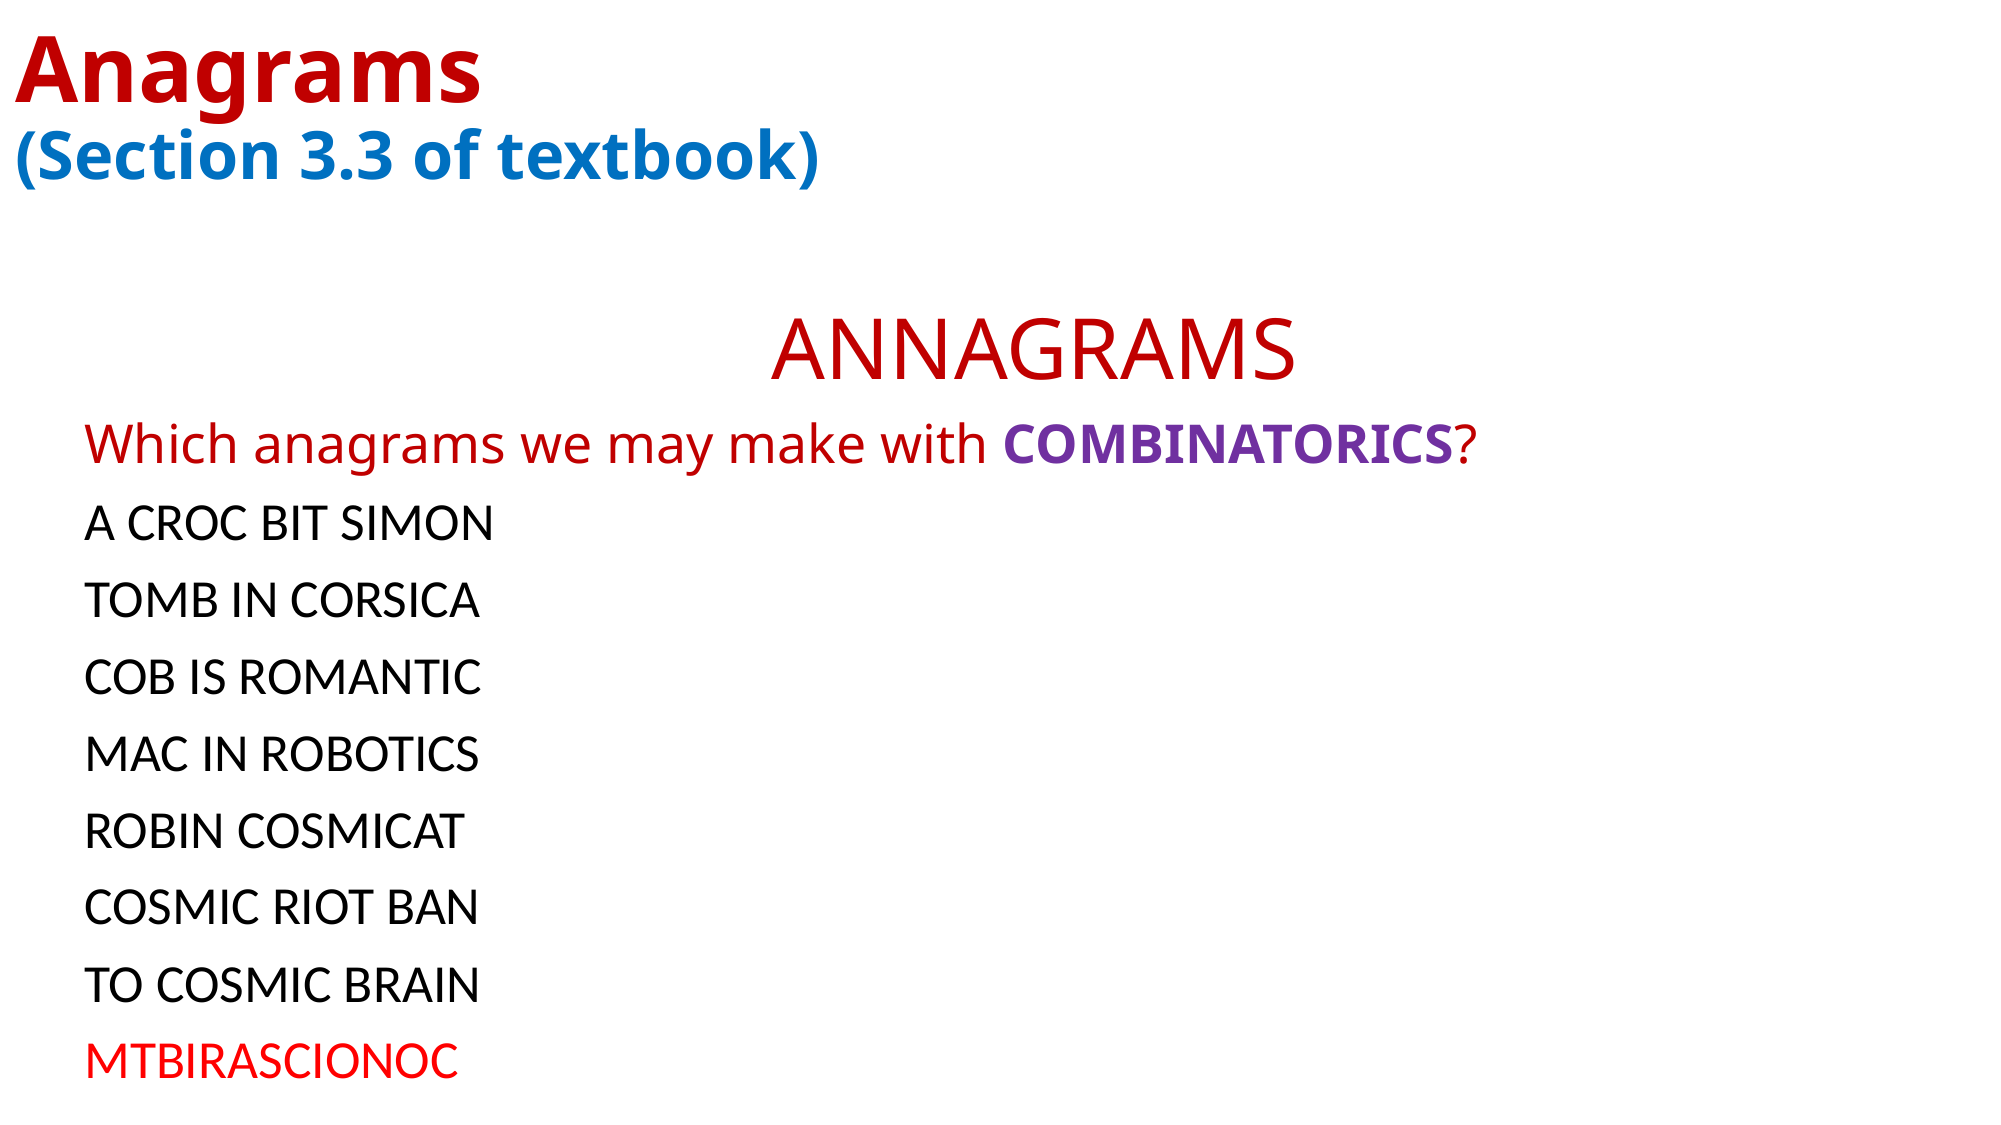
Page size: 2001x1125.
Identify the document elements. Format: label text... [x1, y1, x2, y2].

title Anagrams (Section 3.3 of textbook) [0, 0, 1725, 218]
list ANNAGRAMS Which anagrams we may make with COMBINATORICS? A CROC BIT SIMON TOMB IN CORSICA COB IS ROMANTIC MAC IN ROBOTICS ROBIN COSMICAT COSMIC RIOT BAN TO COSMIC BRAIN MTBIRASCIONOC [69, 299, 2000, 1100]
